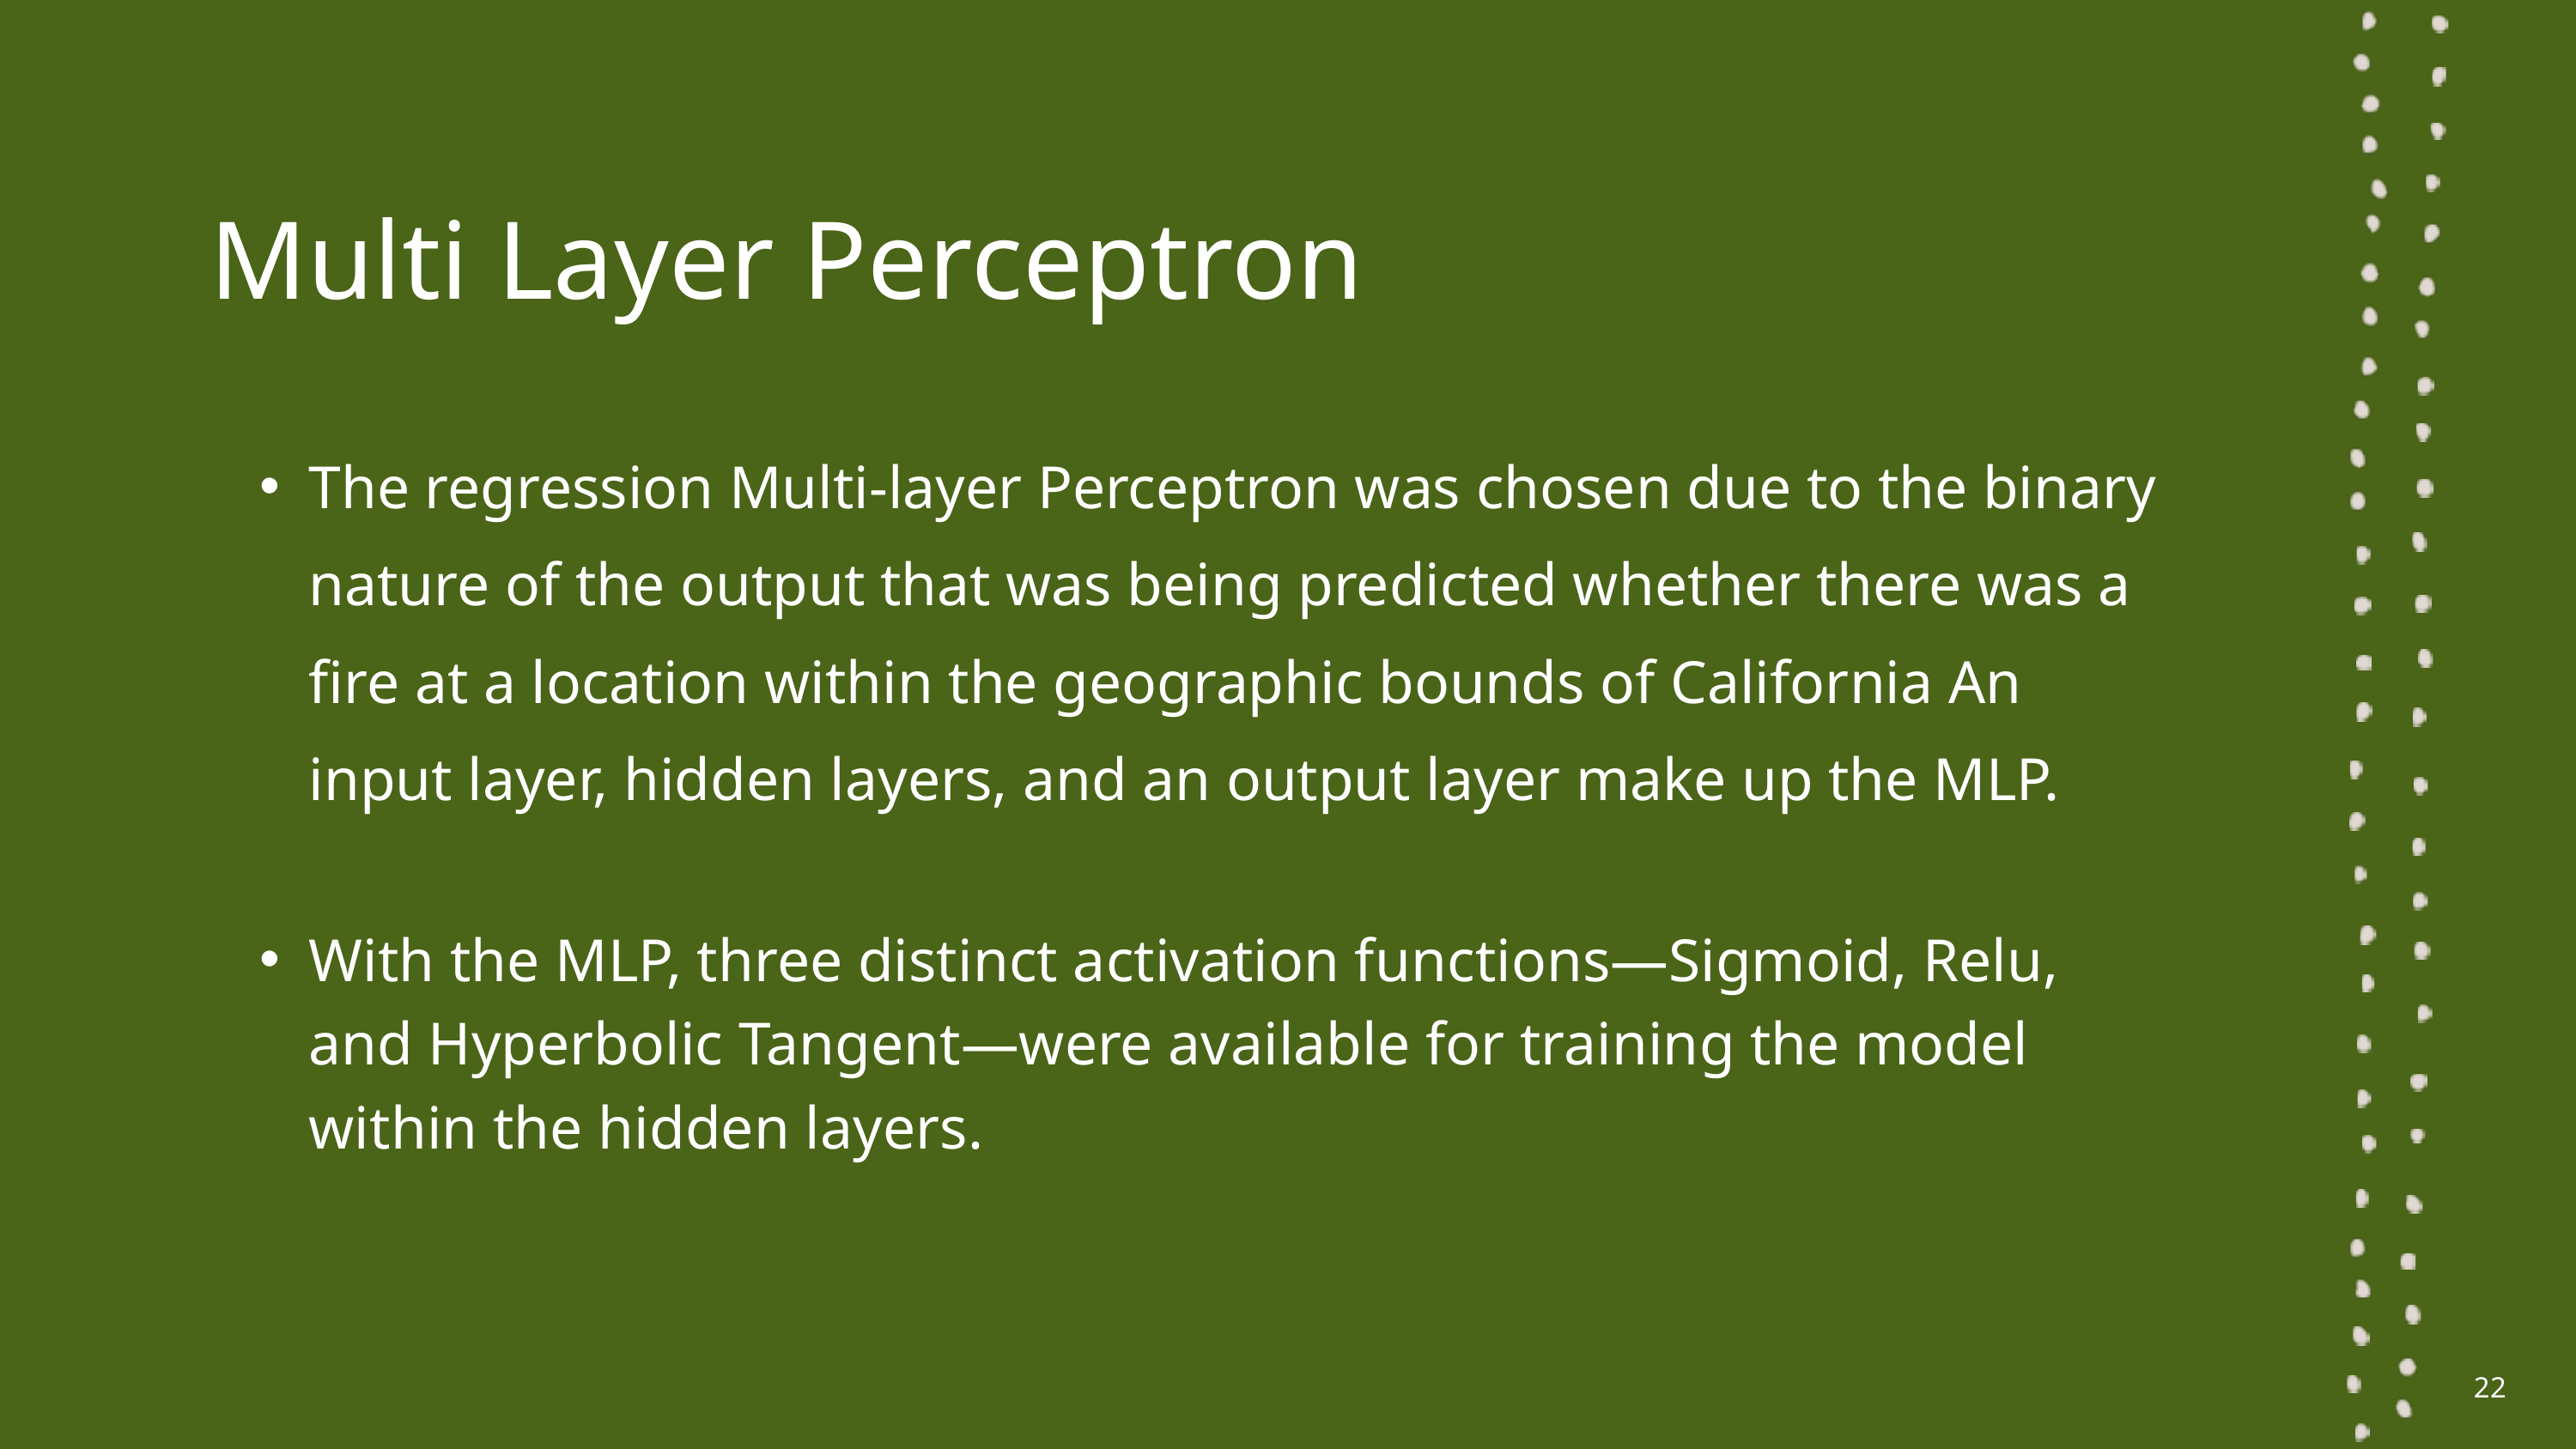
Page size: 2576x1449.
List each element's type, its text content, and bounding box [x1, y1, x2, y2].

text_box [2432, 15, 2449, 33]
text_box [2354, 865, 2367, 884]
text_box [2357, 1089, 2372, 1108]
text_box [2426, 174, 2440, 193]
text_box [2355, 655, 2372, 670]
text_box [2355, 1189, 2369, 1208]
text_box [2356, 702, 2372, 722]
text_box [2357, 1034, 2372, 1053]
text_box Multi Layer Perceptron [210, 170, 1771, 321]
text_box [2412, 838, 2426, 856]
text_box [2337, 1226, 2385, 1313]
text_box [2349, 761, 2363, 779]
text_box [2341, 0, 2402, 249]
text_box [2405, 1305, 2421, 1325]
text_box [2430, 123, 2446, 140]
text_box 22 [2473, 1364, 2507, 1404]
text_box [2414, 777, 2428, 796]
text_box [2360, 925, 2377, 945]
text_box [2432, 67, 2446, 87]
text_box [2400, 1253, 2416, 1270]
text_box [2384, 1345, 2431, 1433]
text_box [2355, 1423, 2370, 1442]
text_box [2361, 974, 2375, 992]
text_box [2413, 707, 2427, 727]
text_box [2362, 1135, 2377, 1154]
text_box [2415, 595, 2433, 613]
text_box [2406, 1195, 2423, 1214]
text_box [2402, 264, 2450, 353]
text_box [2413, 892, 2428, 911]
text_box [2410, 1074, 2427, 1092]
text_box [2337, 436, 2380, 524]
text_box [2342, 344, 2391, 433]
text_box [2415, 423, 2432, 442]
text_box [2417, 377, 2434, 396]
text_box [2417, 1004, 2433, 1023]
text_box [2353, 1326, 2370, 1346]
text_box [2354, 597, 2372, 615]
text_box The regression Multi-layer Perceptron was chosen due to the binary nature of the output that was being predicted whether there was a fire at a location within the geographic bounds of California An input layer, hidden layers, and an output layer make up the MLP. With the MLP, three distinct activation functions—Sigmoid, Relu, and Hyperbolic Tangent—were available for training the model within the hidden layers. [210, 422, 2166, 1161]
text_box [2356, 546, 2371, 565]
text_box [2416, 479, 2434, 499]
text_box [2348, 250, 2393, 341]
text_box [2414, 942, 2431, 961]
text_box [2418, 649, 2433, 668]
text_box [2412, 532, 2427, 552]
text_box [2410, 1129, 2426, 1143]
text_box [2411, 211, 2455, 258]
text_box [2348, 812, 2366, 831]
text_box [2347, 1375, 2361, 1393]
